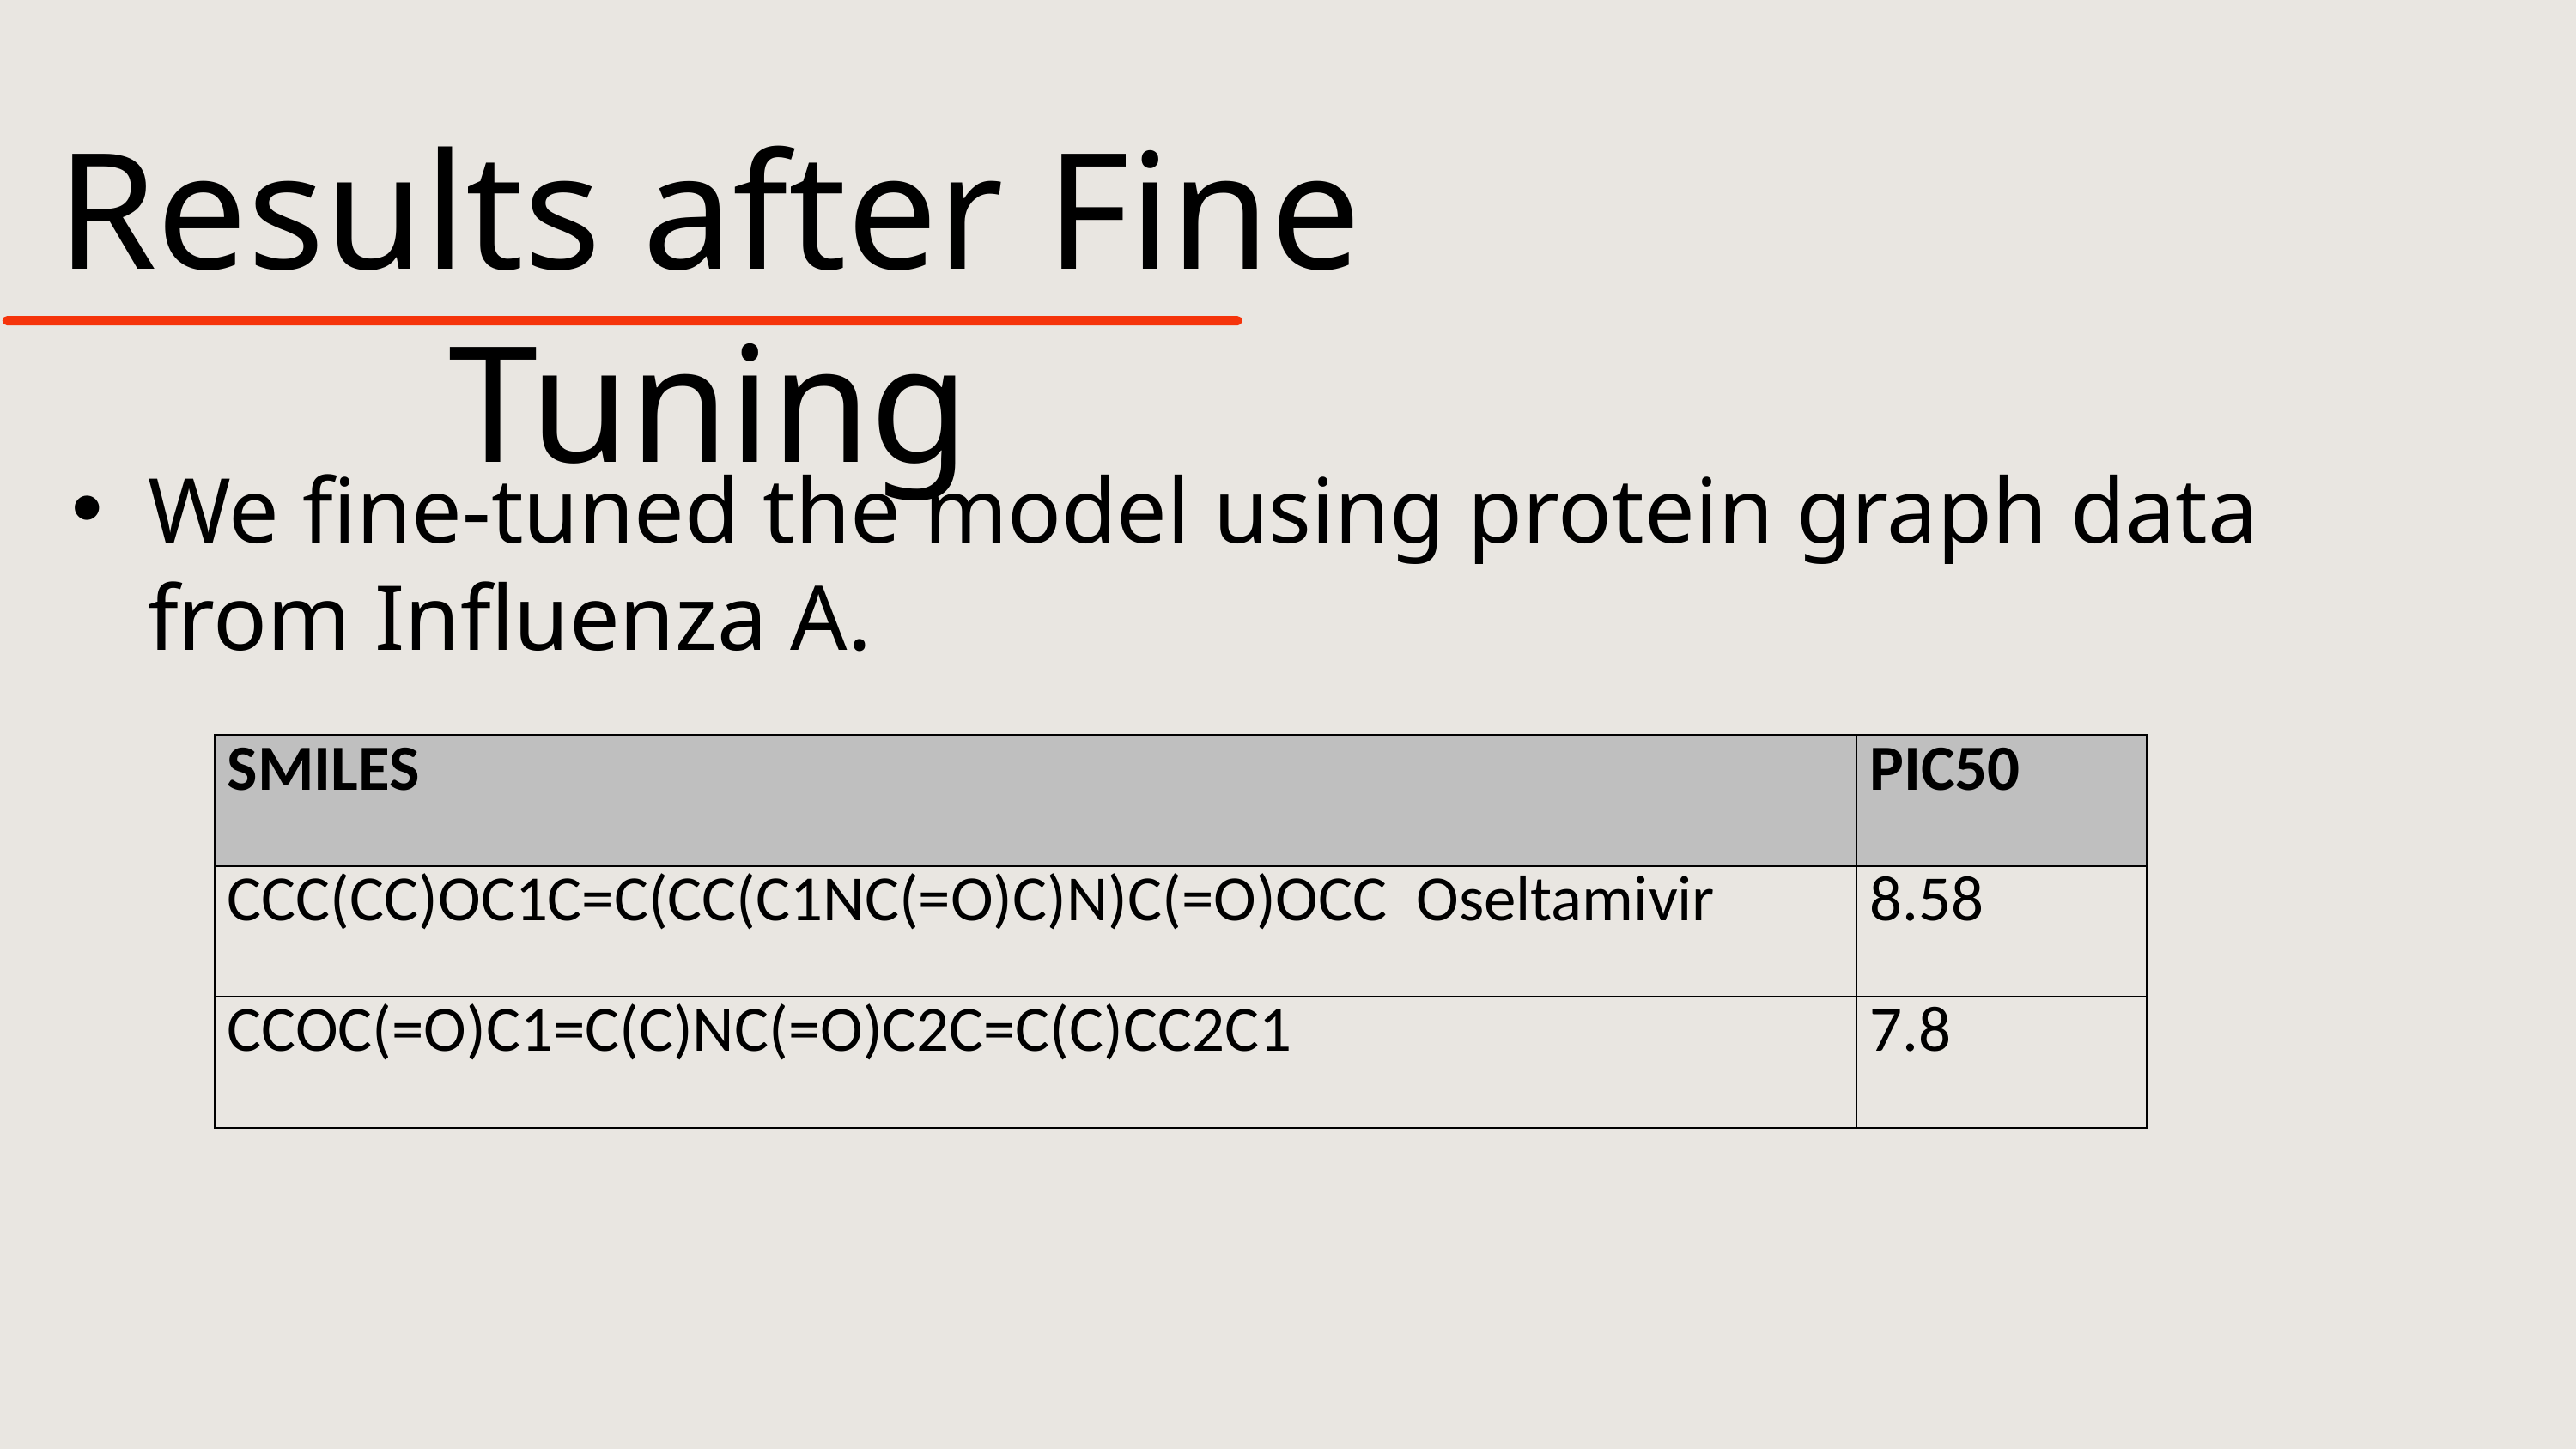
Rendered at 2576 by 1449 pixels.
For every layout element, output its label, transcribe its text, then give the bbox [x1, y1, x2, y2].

text_box Results after Fine Tuning [0, 107, 1419, 453]
table_cell CCOC(=O)C1=C(C)NC(=O)C2C=C(C)CC2C1 [216, 997, 1856, 1127]
text_box We fine-tuned the model using protein graph data from Influenza A. [0, 453, 2308, 776]
table_header SMILES [216, 736, 1856, 865]
table_cell 7.8 [1857, 997, 2146, 1127]
table_cell 8.58 [1857, 867, 2146, 996]
table_header PIC50 [1857, 736, 2146, 865]
table_cell CCC(CC)OC1C=C(CC(C1NC(=O)C)N)C(=O)OCC Oseltamivir [216, 867, 1856, 996]
